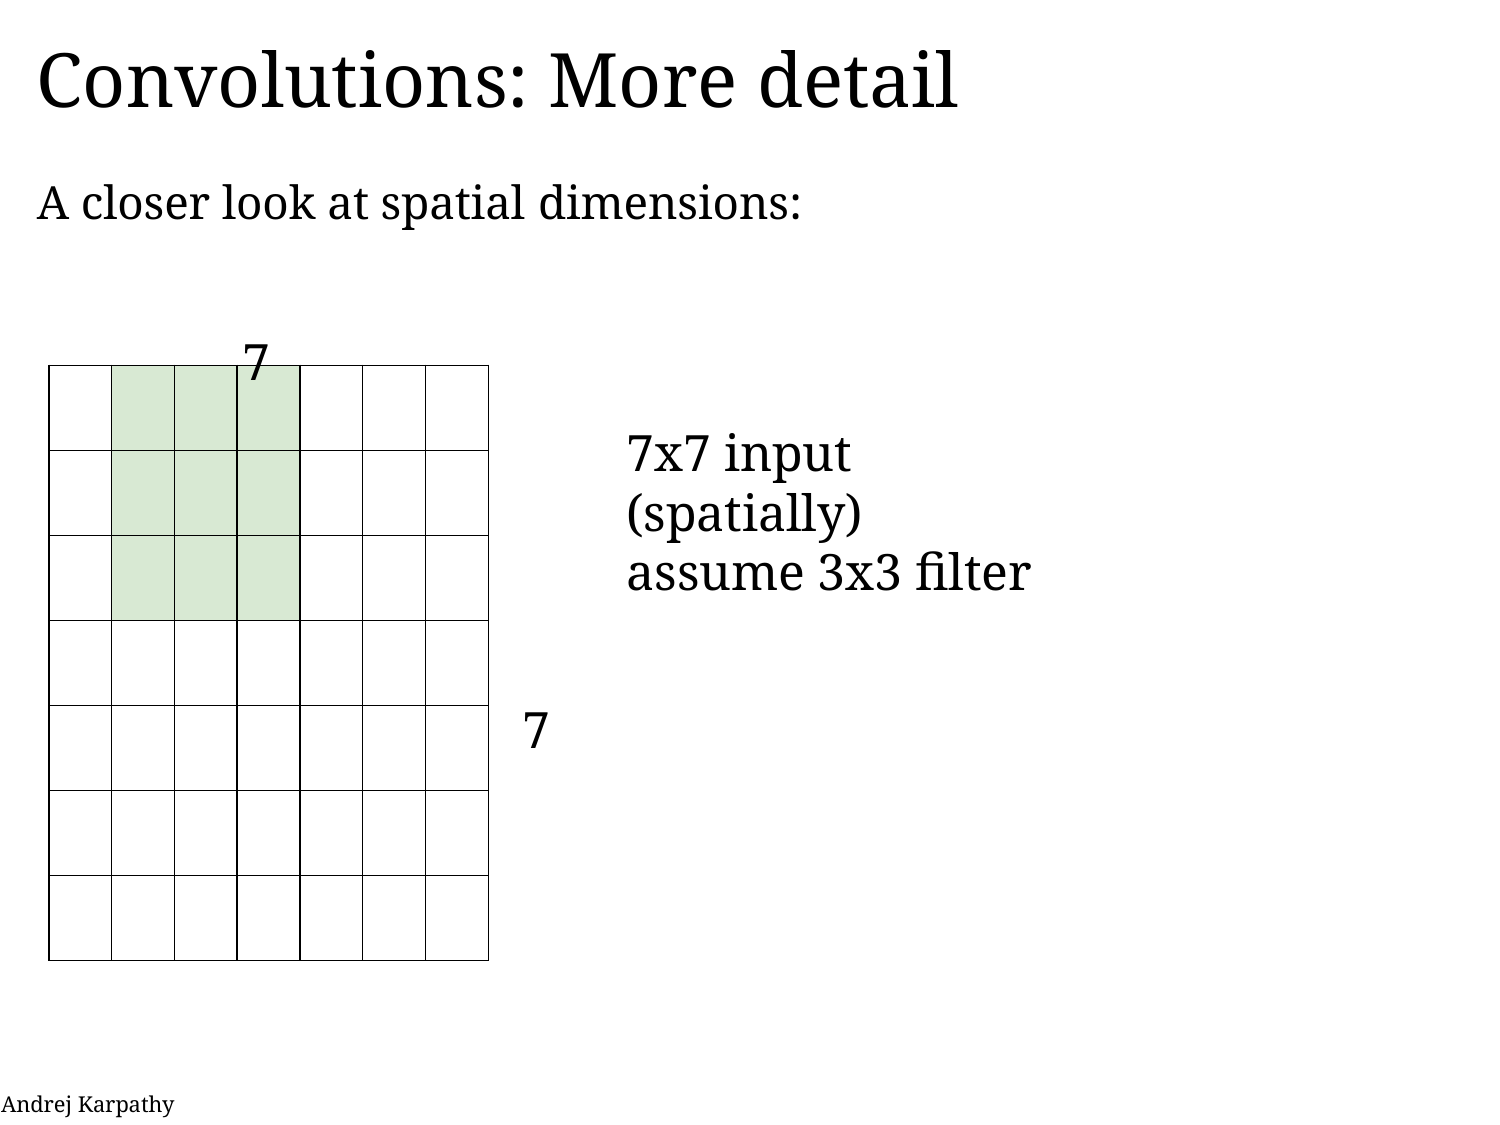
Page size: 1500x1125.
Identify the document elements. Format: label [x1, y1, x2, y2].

table_cell [175, 706, 236, 790]
table_cell [175, 536, 236, 620]
table_cell [112, 791, 174, 875]
table_cell [112, 621, 174, 705]
table_cell [50, 876, 111, 960]
table_header [50, 366, 111, 450]
title [36, 173, 1463, 362]
table_header [175, 366, 236, 450]
table_cell [175, 791, 236, 875]
list [240, 362, 1060, 969]
table_cell [50, 621, 111, 705]
table_cell [112, 451, 174, 535]
table_cell [50, 706, 111, 790]
table_cell [50, 791, 111, 875]
text_box [0, 1083, 190, 1125]
table_header [112, 366, 174, 450]
table_cell [112, 706, 174, 790]
table_cell [50, 451, 111, 535]
text_box [36, 32, 1463, 123]
table_cell [112, 876, 174, 960]
table_cell [50, 536, 111, 620]
table_cell [112, 536, 174, 620]
table_cell [175, 451, 236, 535]
table_cell [175, 876, 236, 960]
table_cell [175, 621, 236, 705]
